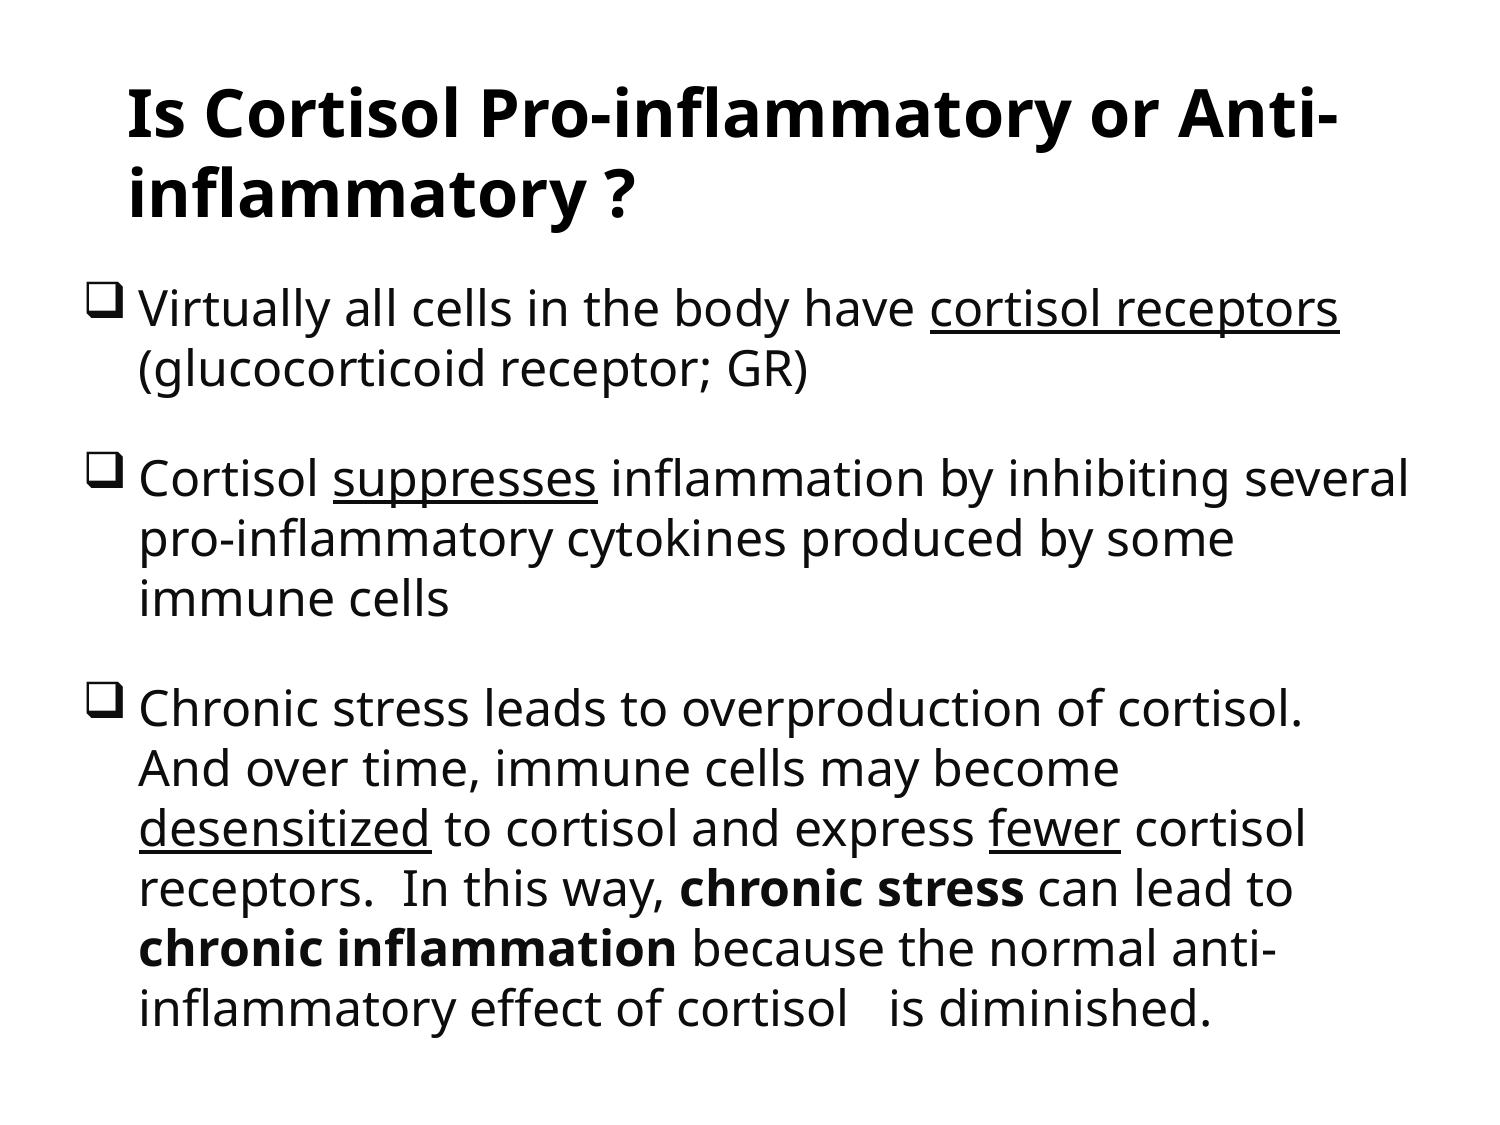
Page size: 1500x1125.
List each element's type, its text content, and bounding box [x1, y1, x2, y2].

text_box Is Cortisol Pro-inflammatory or Anti-inflammatory ? [112, 63, 1403, 239]
text_box Virtually all cells in the body have cortisol receptors (glucocorticoid receptor; GR) Cortisol suppresses inflammation by inhibiting several pro-inflammatory cytokines produced by some immune cells Chronic stress leads to overproduction of cortisol. And over time, immune cells may become desensitized to cortisol and express fewer cortisol receptors. In this way, chronic stress can lead to chronic inflammation because the normal anti-inflammatory effect of cortisol is diminished. [67, 268, 1432, 1044]
